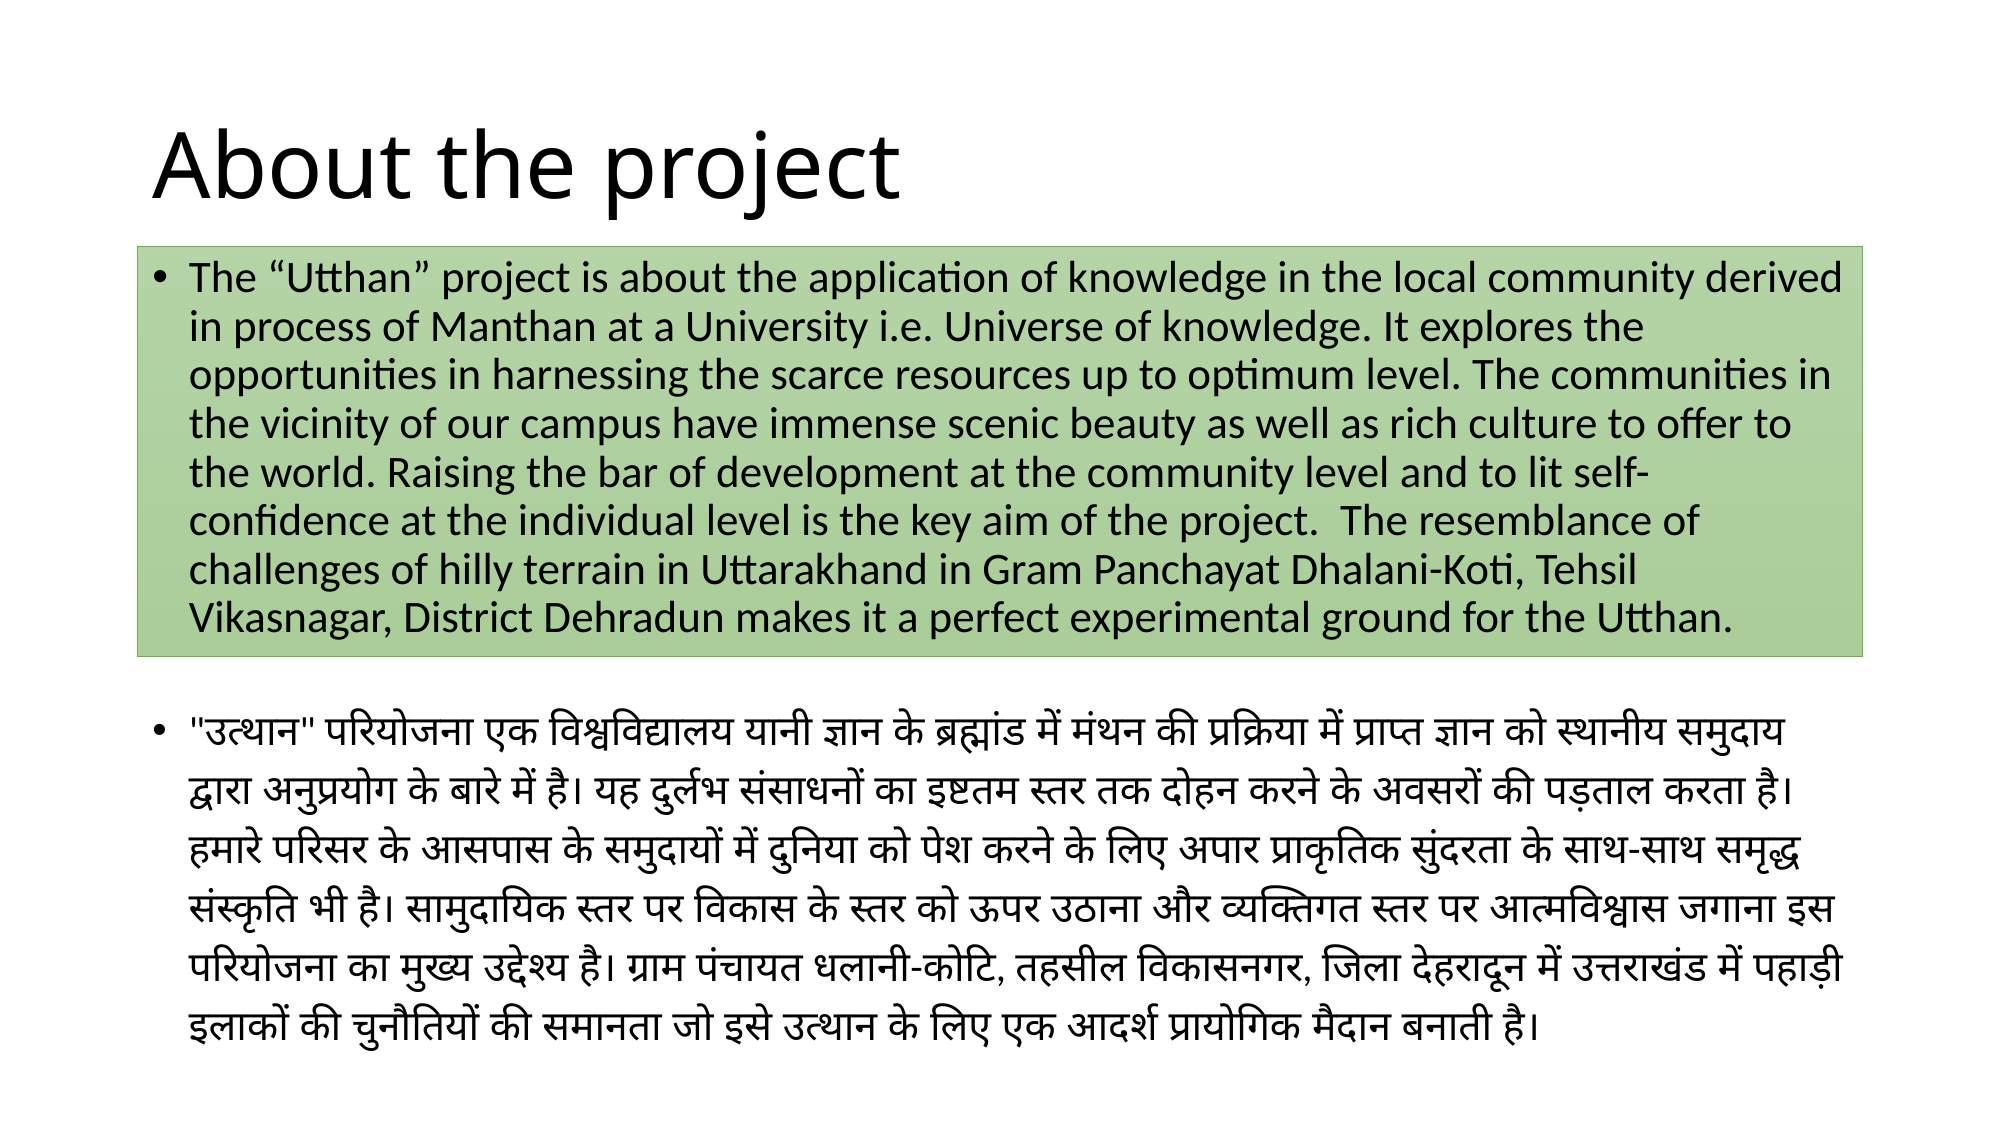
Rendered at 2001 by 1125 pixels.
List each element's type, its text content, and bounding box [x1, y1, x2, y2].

title About the project [137, 59, 1863, 246]
list The “Utthan” project is about the application of knowledge in the local community derived in process of Manthan at a University i.e. Universe of knowledge. It explores the opportunities in harnessing the scarce resources up to optimum level. The communities in the vicinity of our campus have immense scenic beauty as well as rich culture to offer to the world. Raising the bar of development at the community level and to lit self-confidence at the individual level is the key aim of the project. The resemblance of challenges of hilly terrain in Uttarakhand in Gram Panchayat Dhalani-Koti, Tehsil Vikasnagar, District Dehradun makes it a perfect experimental ground for the Utthan. [137, 246, 1863, 657]
text_box "उत्थान" परियोजना एक विश्वविद्यालय यानी ज्ञान के ब्रह्मांड में मंथन की प्रक्रिया में प्राप्त ज्ञान को स्थानीय समुदाय द्वारा अनुप्रयोग के बारे में है। यह दुर्लभ संसाधनों का इष्टतम स्तर तक दोहन करने के अवसरों की पड़ताल करता है। हमारे परिसर के आसपास के समुदायों में दुनिया को पेश करने के लिए अपार प्राकृतिक सुंदरता के साथ-साथ समृद्ध संस्कृति भी है। सामुदायिक स्तर पर विकास के स्तर को ऊपर उठाना और व्यक्तिगत स्तर पर आत्मविश्वास जगाना इस परियोजना का मुख्य उद्देश्य है। ग्राम पंचायत धलानी-कोटि, तहसील विकासनगर, जिला देहरादून में उत्तराखंड में पहाड़ी इलाकों की चुनौतियों की समानता जो इसे उत्थान के लिए एक आदर्श प्रायोगिक मैदान बनाती है। [137, 687, 1863, 1097]
